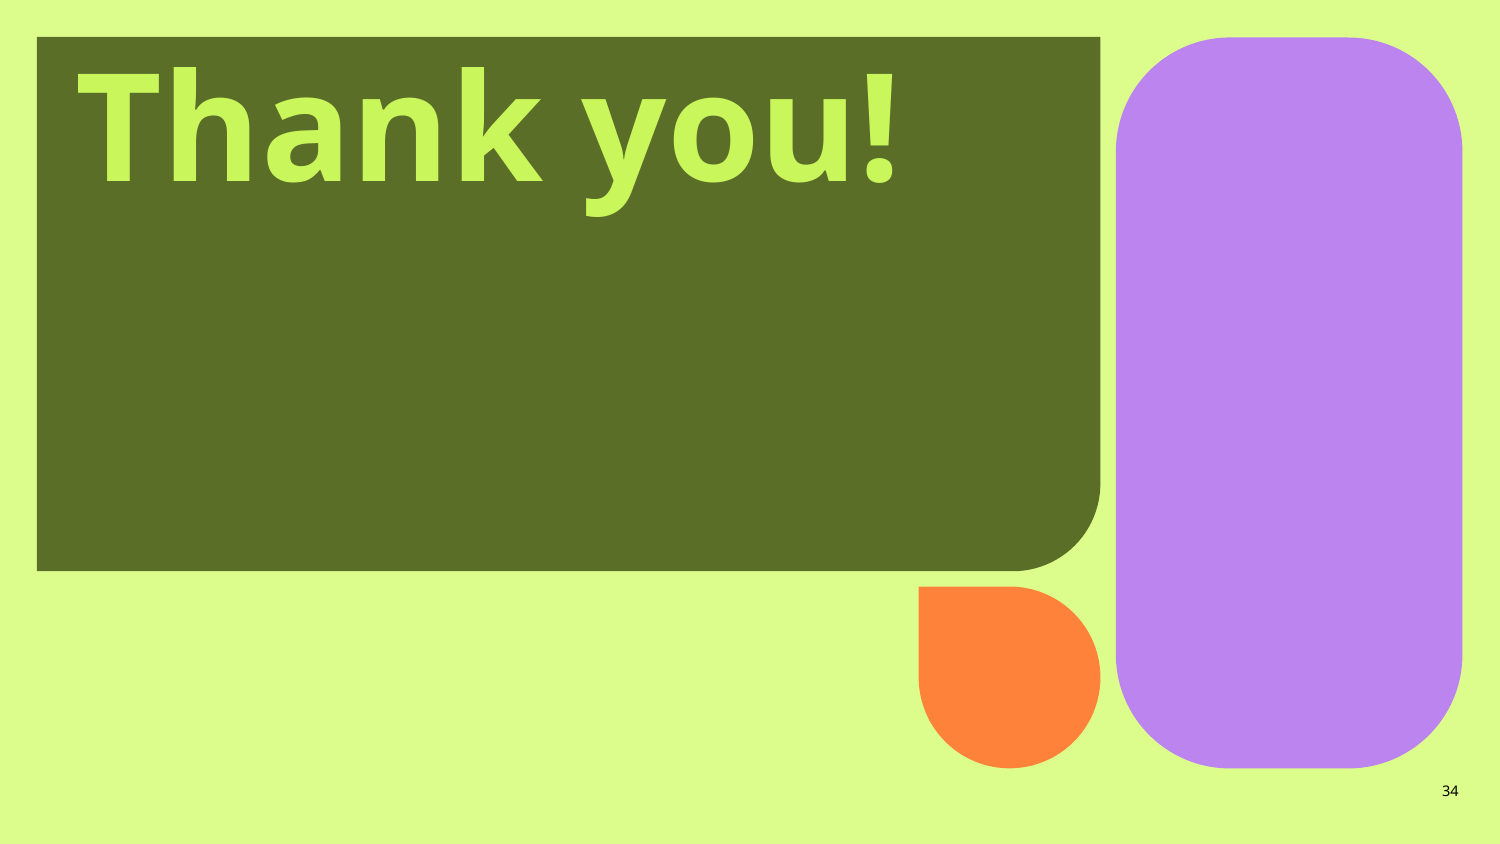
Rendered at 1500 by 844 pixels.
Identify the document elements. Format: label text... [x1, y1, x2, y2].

title Thank you! [75, 80, 1051, 222]
